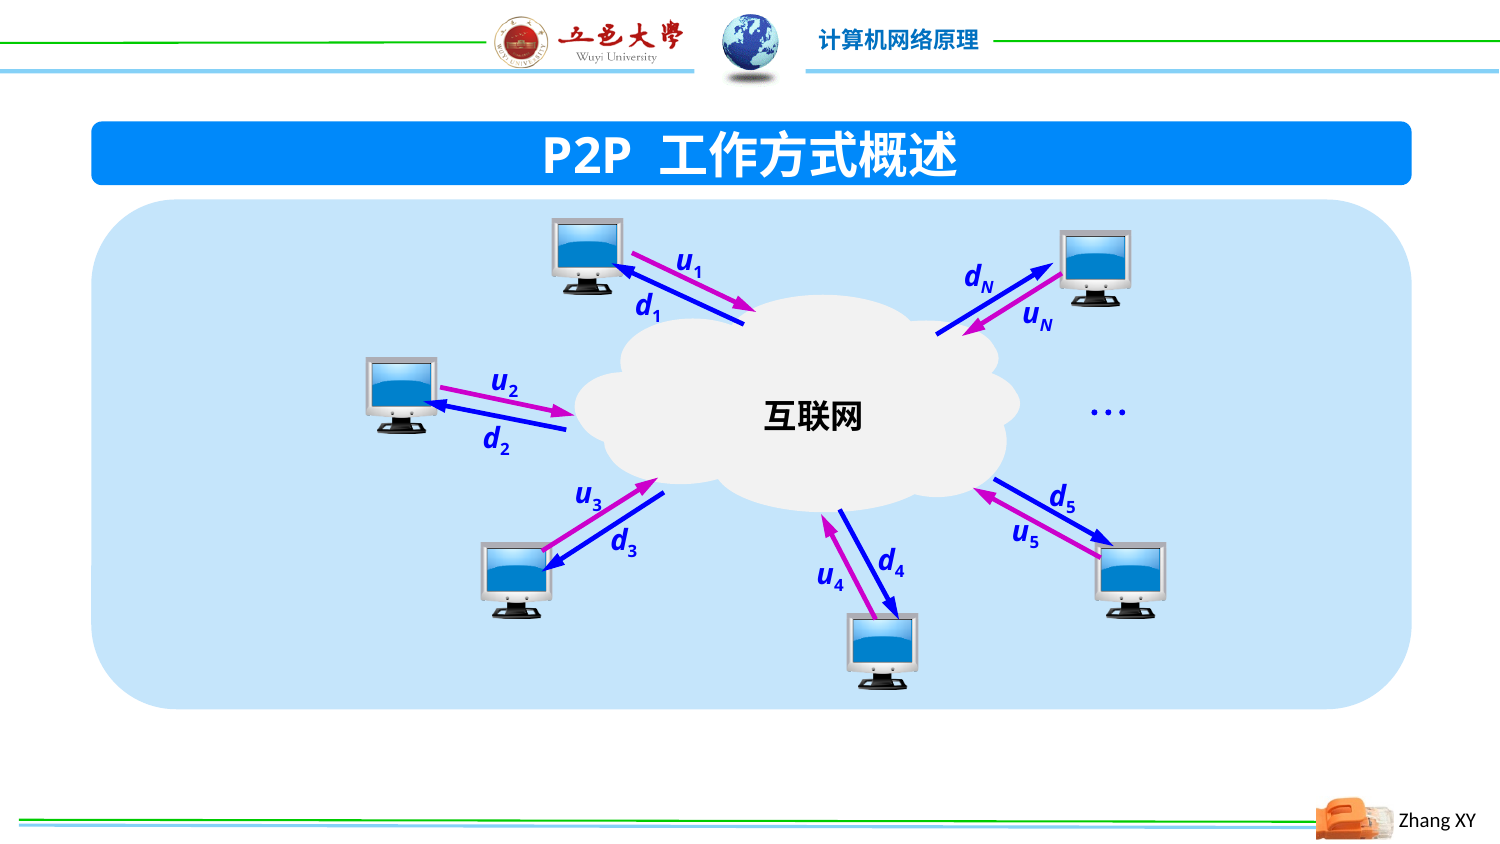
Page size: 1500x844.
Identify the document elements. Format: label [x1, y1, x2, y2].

picture [720, 12, 780, 88]
picture [360, 353, 443, 437]
picture [1089, 538, 1172, 621]
picture [494, 15, 697, 69]
picture [475, 538, 558, 621]
picture [841, 609, 924, 692]
text_box [91, 115, 1412, 191]
picture [1054, 226, 1137, 309]
picture [546, 214, 629, 297]
text_box [89, 197, 1414, 712]
picture [1316, 796, 1394, 840]
